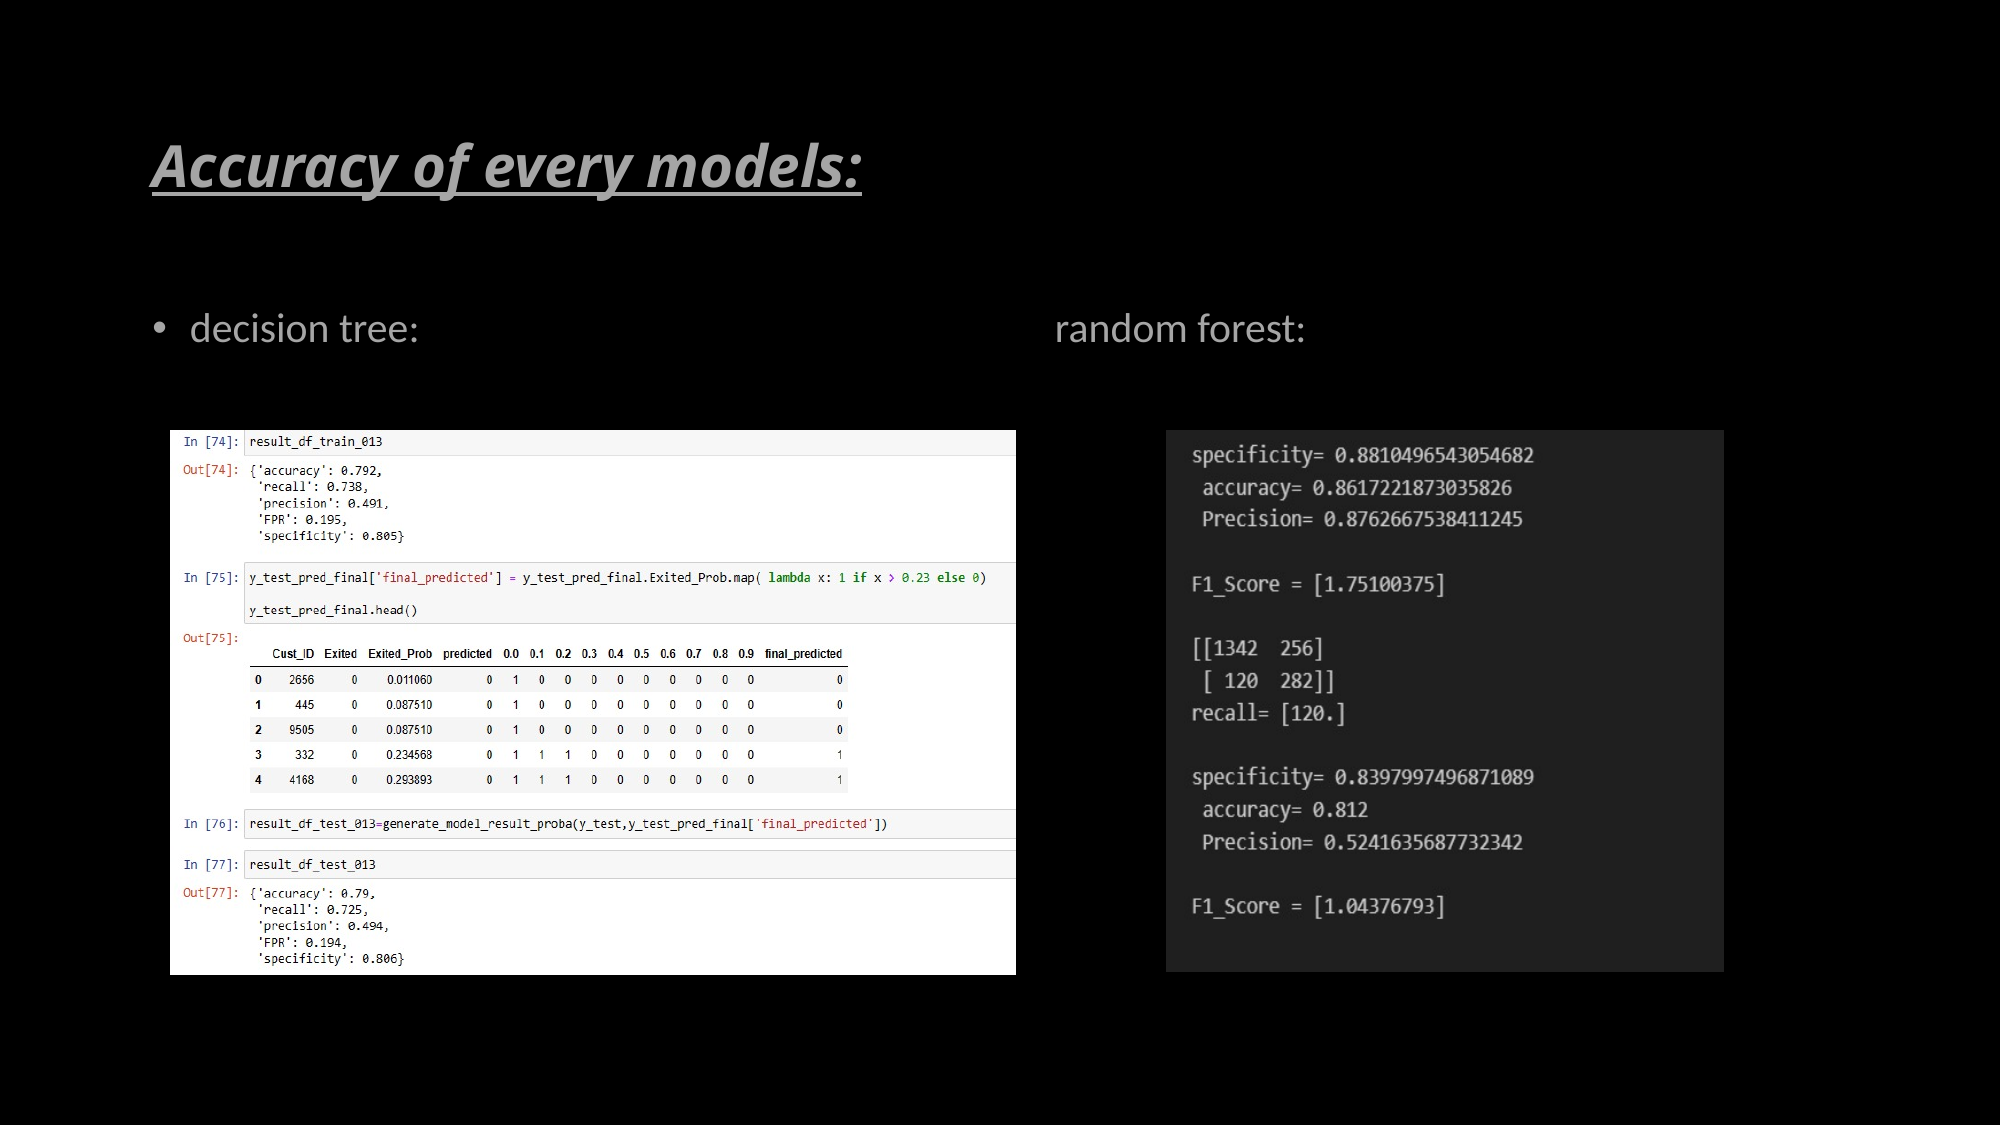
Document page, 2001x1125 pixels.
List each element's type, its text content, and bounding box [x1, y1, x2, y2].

picture [1166, 430, 1724, 972]
picture [169, 430, 1016, 975]
title Accuracy of every models: [137, 59, 1863, 278]
list decision tree: random forest: [137, 299, 1863, 1014]
